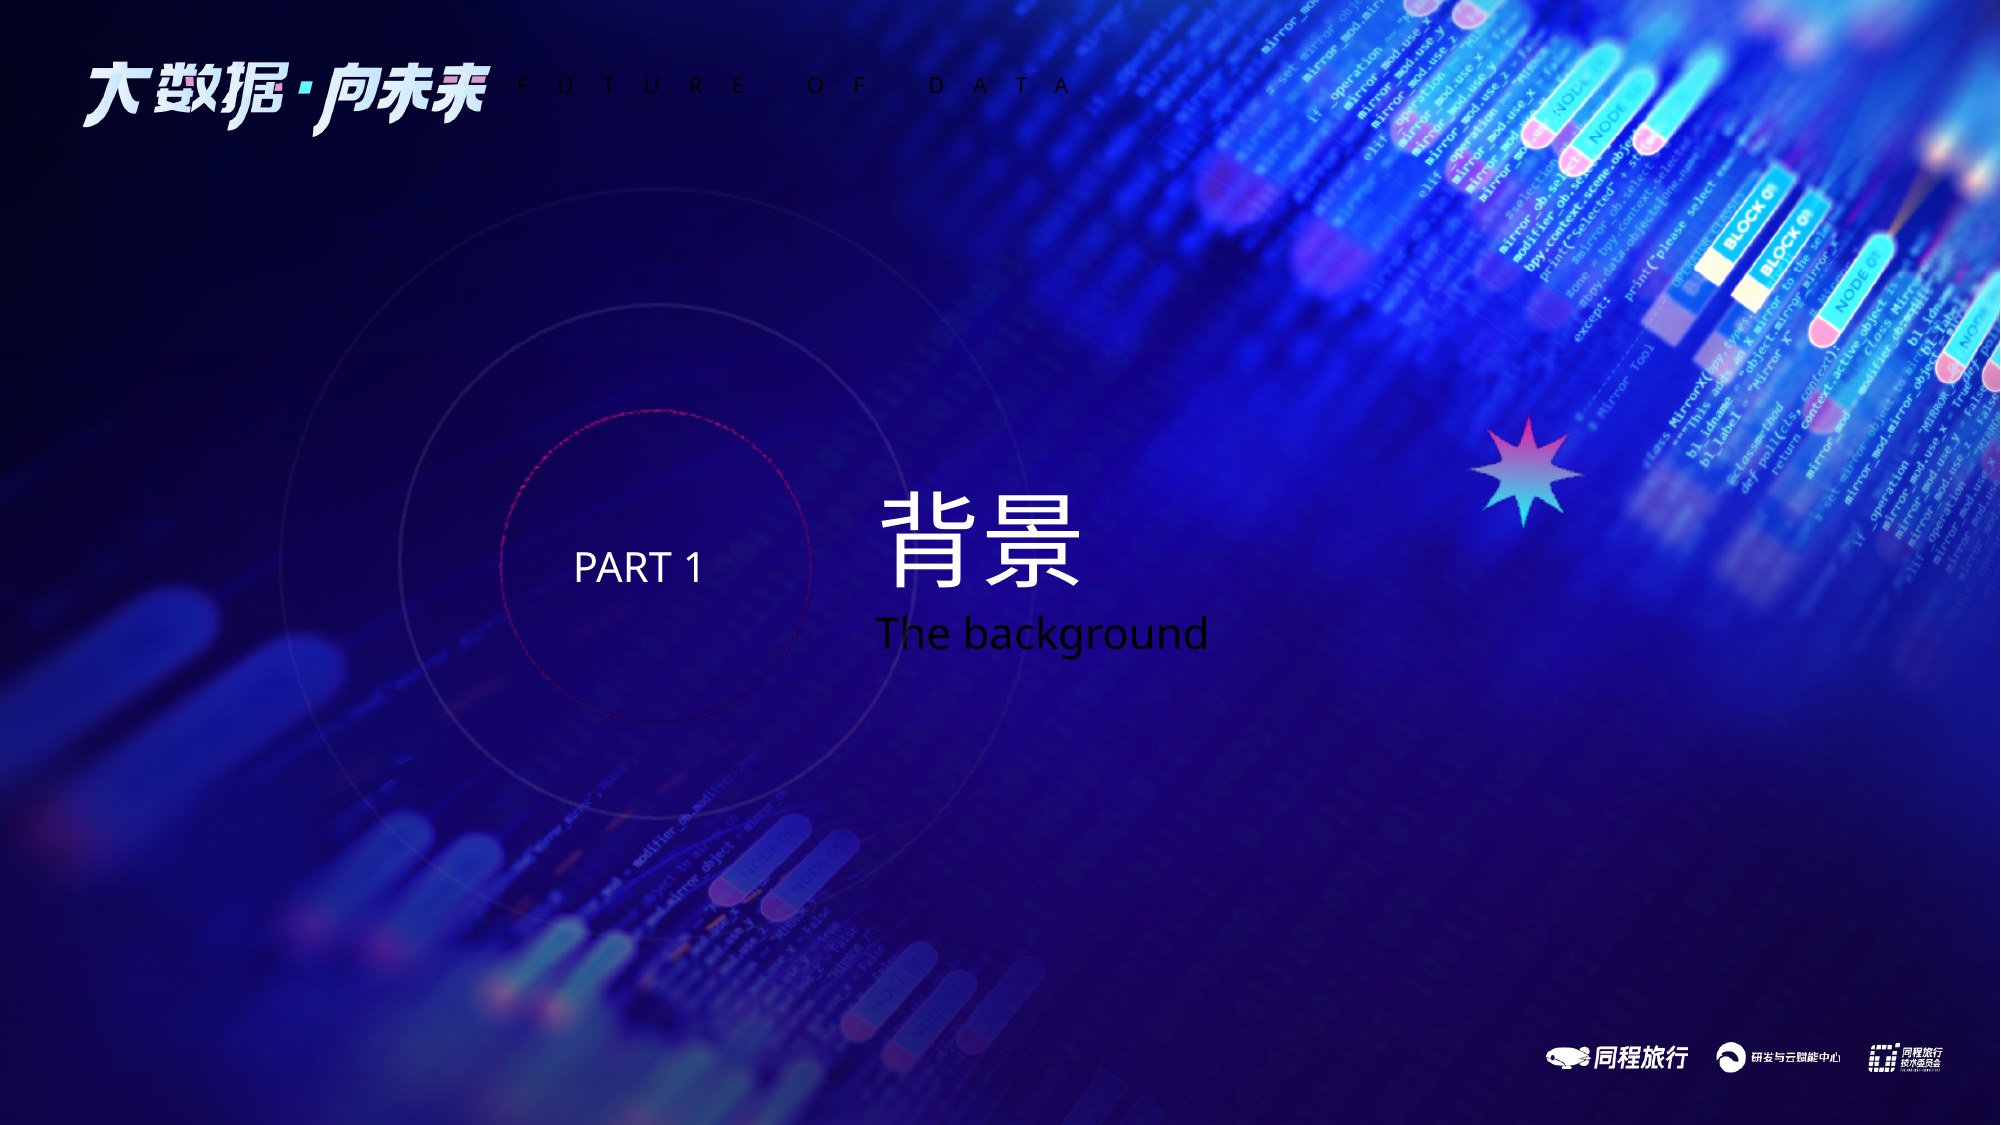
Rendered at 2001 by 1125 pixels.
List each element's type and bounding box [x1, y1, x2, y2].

text_box [0, 0, 2000, 1125]
picture [277, 185, 1585, 945]
picture [1535, 1037, 1959, 1077]
